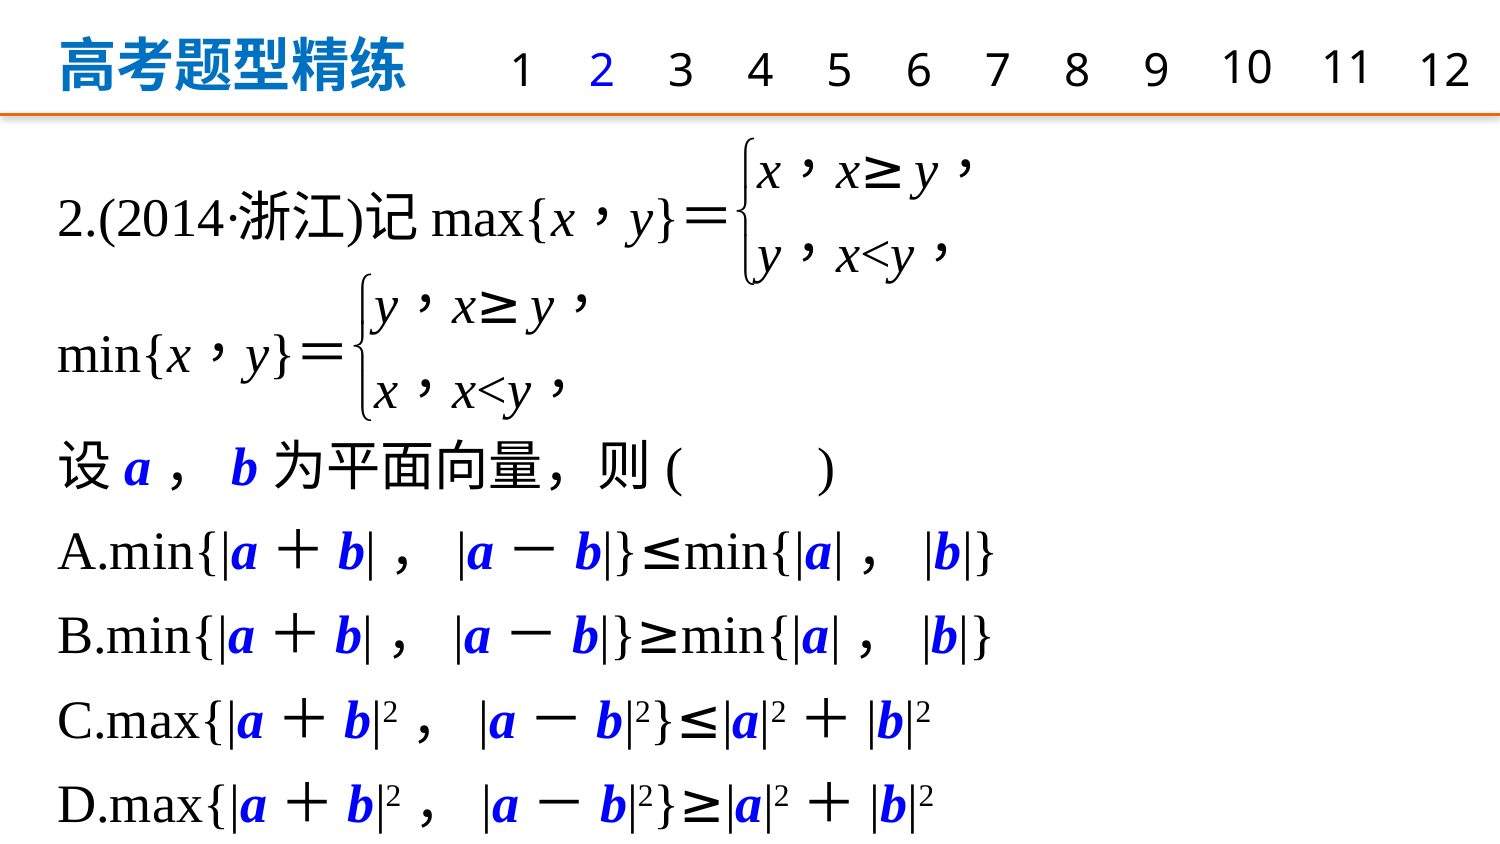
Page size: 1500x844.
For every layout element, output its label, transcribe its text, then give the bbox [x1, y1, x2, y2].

text_box 7 [963, 36, 1033, 106]
text_box 8 [1042, 36, 1113, 106]
text_box 高考题型精练 [43, 20, 423, 105]
text_box 2 [567, 36, 637, 106]
text_box 6 [884, 36, 954, 106]
text_box 4 [725, 36, 796, 106]
text_box 设a，b为平面向量，则( ) A.min{|a＋b|，|a－b|}≤min{|a|，|b|} B.min{|a＋b|，|a－b|}≥min{|a|，|b|} C.max{|a＋b|2，|a－b|2}≤|a|2＋|b|2 D.max{|a＋b|2，|a－b|2}≥|a|2＋|b|2 [42, 403, 1372, 841]
text_box 12 [1402, 36, 1486, 106]
text_box 9 [1121, 36, 1192, 106]
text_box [57, 250, 1483, 470]
text_box 1 [488, 36, 558, 106]
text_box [57, 114, 1483, 249]
text_box 5 [804, 36, 875, 106]
text_box 3 [646, 36, 716, 106]
text_box 10 [1201, 36, 1293, 101]
text_box 11 [1301, 36, 1394, 101]
